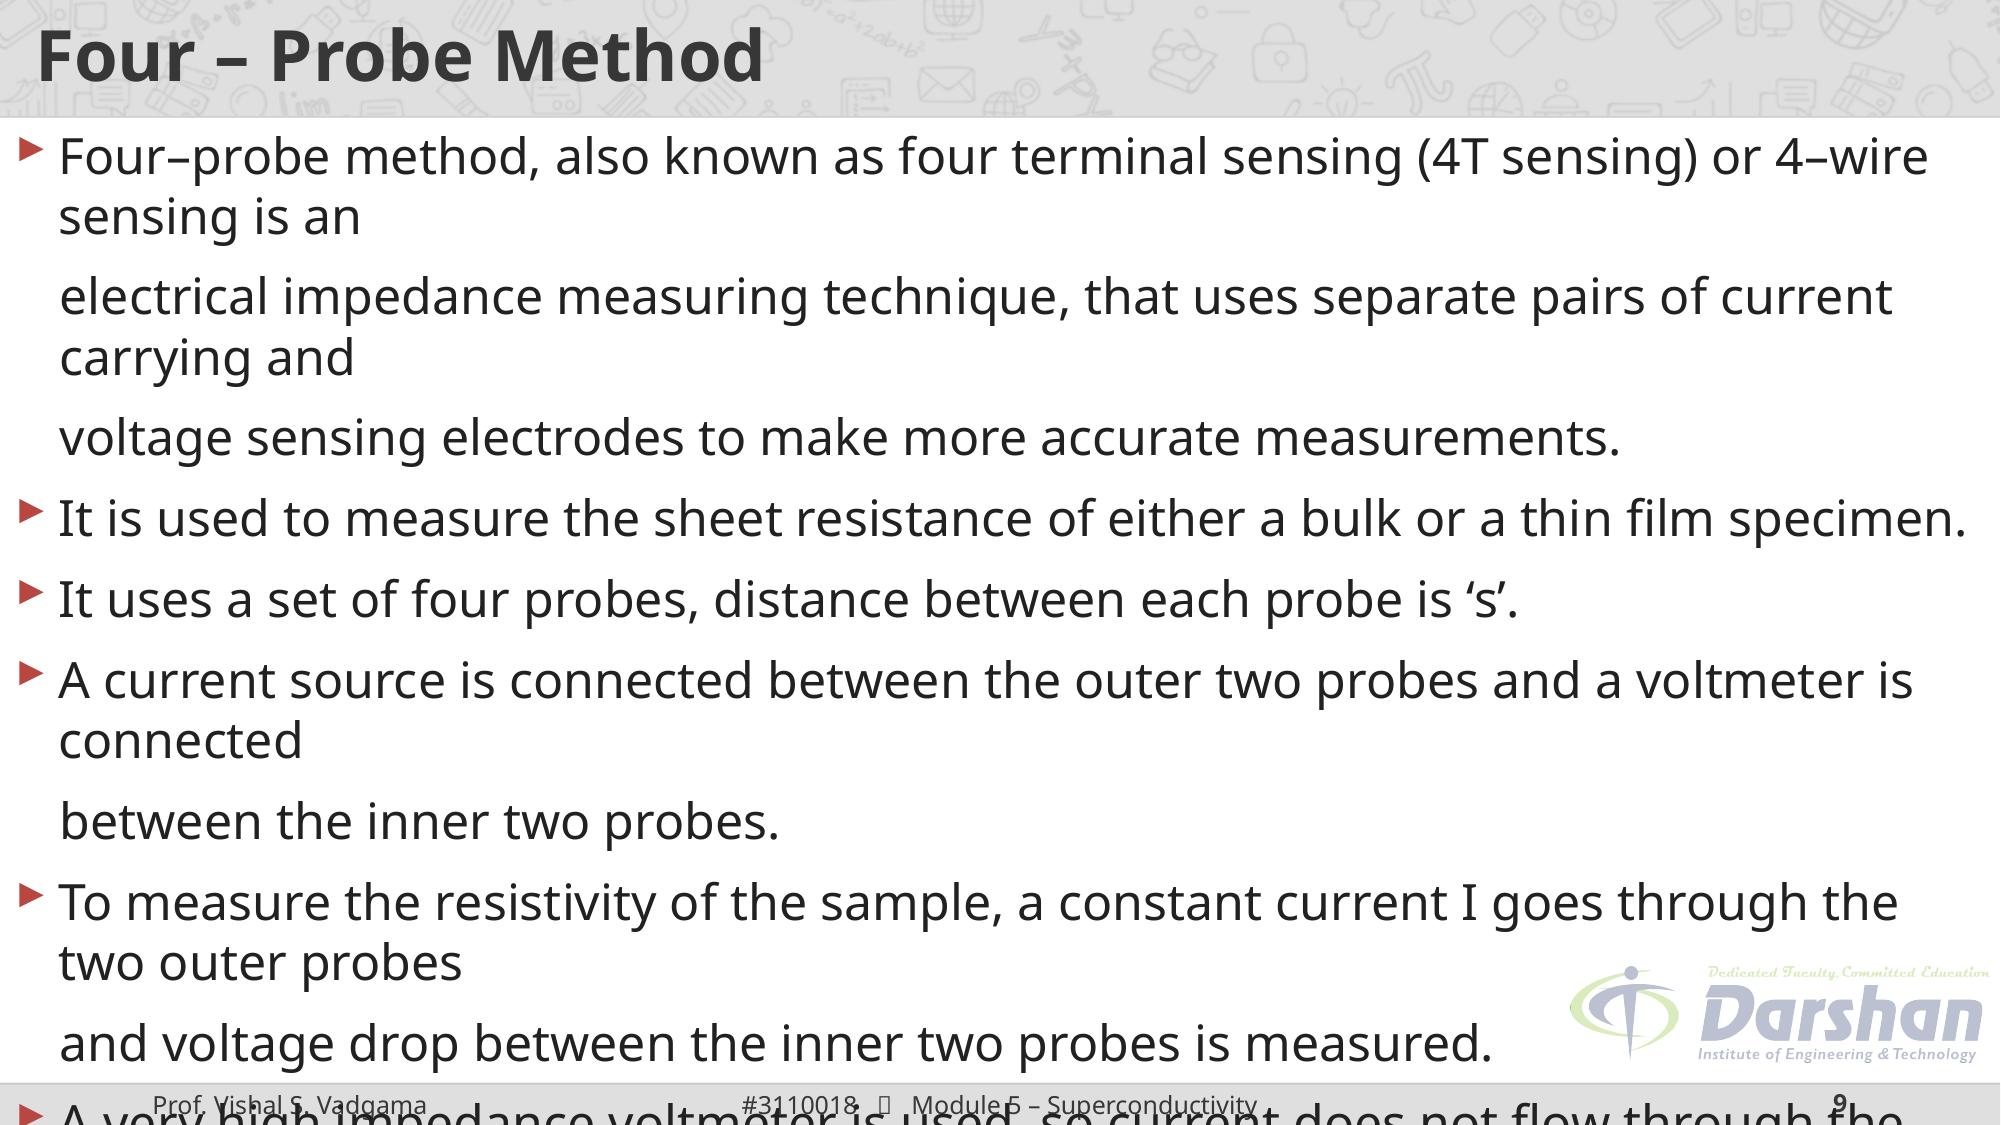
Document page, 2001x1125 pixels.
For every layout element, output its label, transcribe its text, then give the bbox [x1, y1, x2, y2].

text_box Four–probe method, also known as four terminal sensing (4T sensing) or 4–wire sensing is an electrical impedance measuring technique, that uses separate pairs of current carrying and voltage sensing electrodes to make more accurate measurements. It is used to measure the sheet resistance of either a bulk or a thin film specimen. It uses a set of four probes, distance between each probe is ‘s’. A current source is connected between the outer two probes and a voltmeter is connected between the inner two probes. To measure the resistivity of the sample, a constant current I goes through the two outer probes and voltage drop between the inner two probes is measured. A very high impedance voltmeter is used, so current does not flow through the voltmeter, hence the contact resistance are eliminated. [0, 116, 2000, 1004]
title Four – Probe Method [0, 0, 2000, 116]
